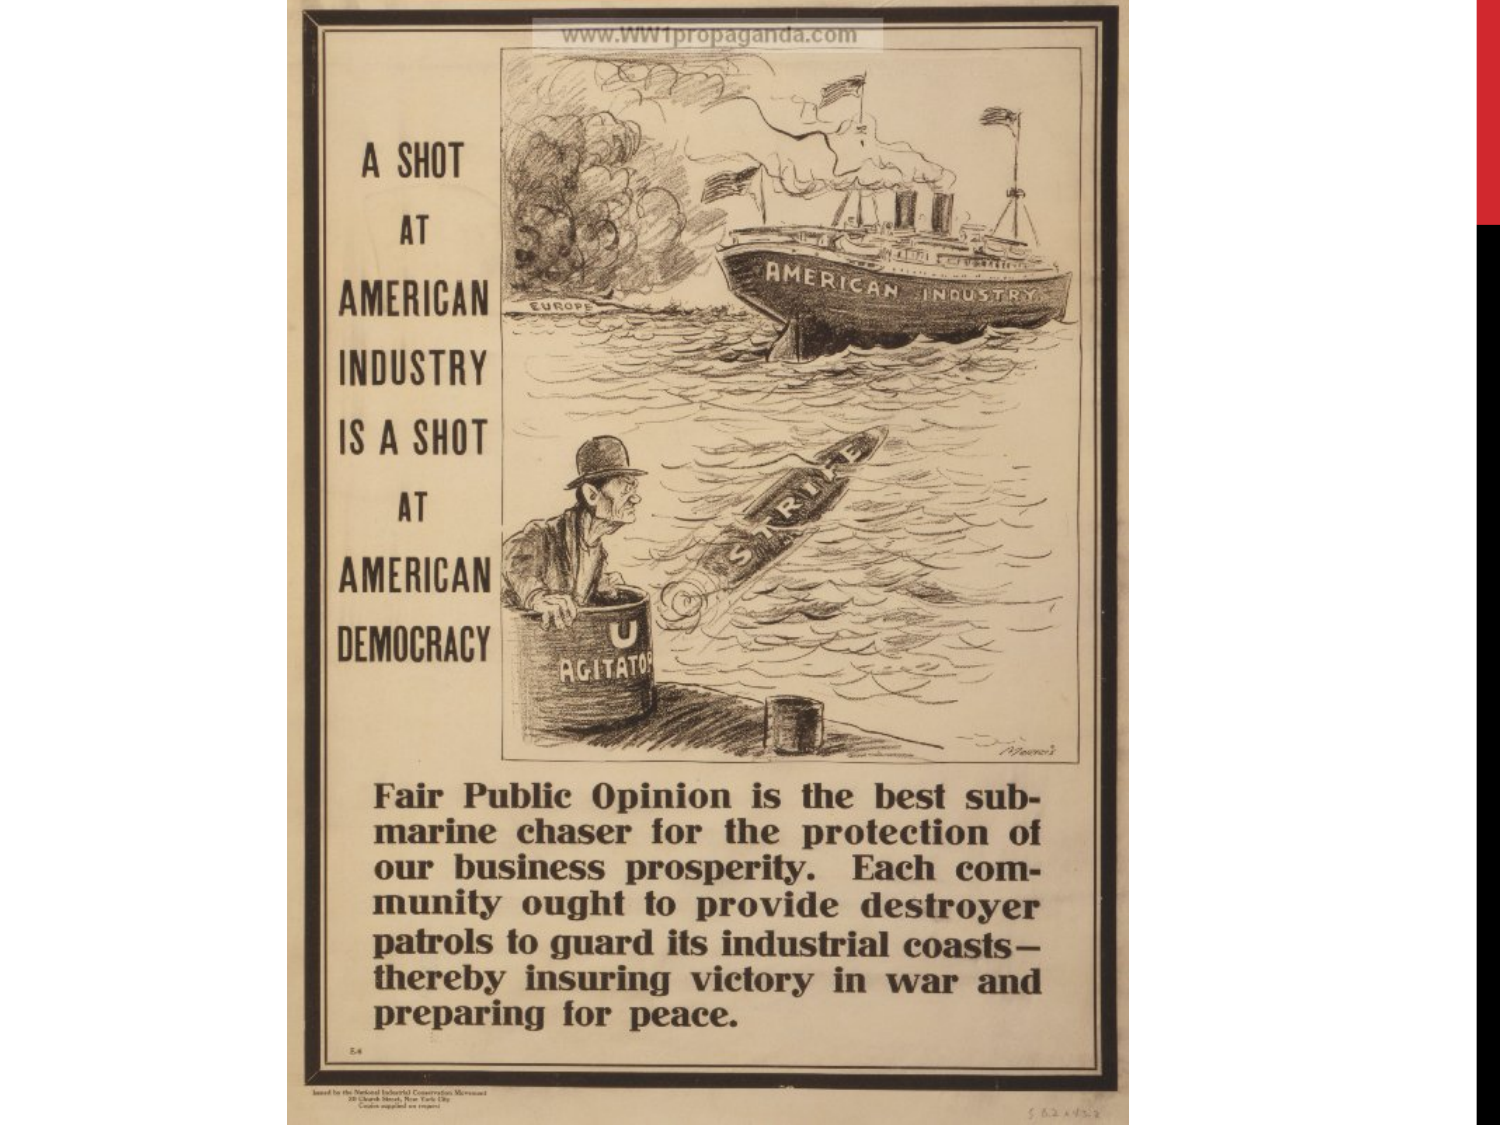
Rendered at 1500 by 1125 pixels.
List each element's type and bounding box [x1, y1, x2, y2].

list [0, 0, 1500, 1125]
